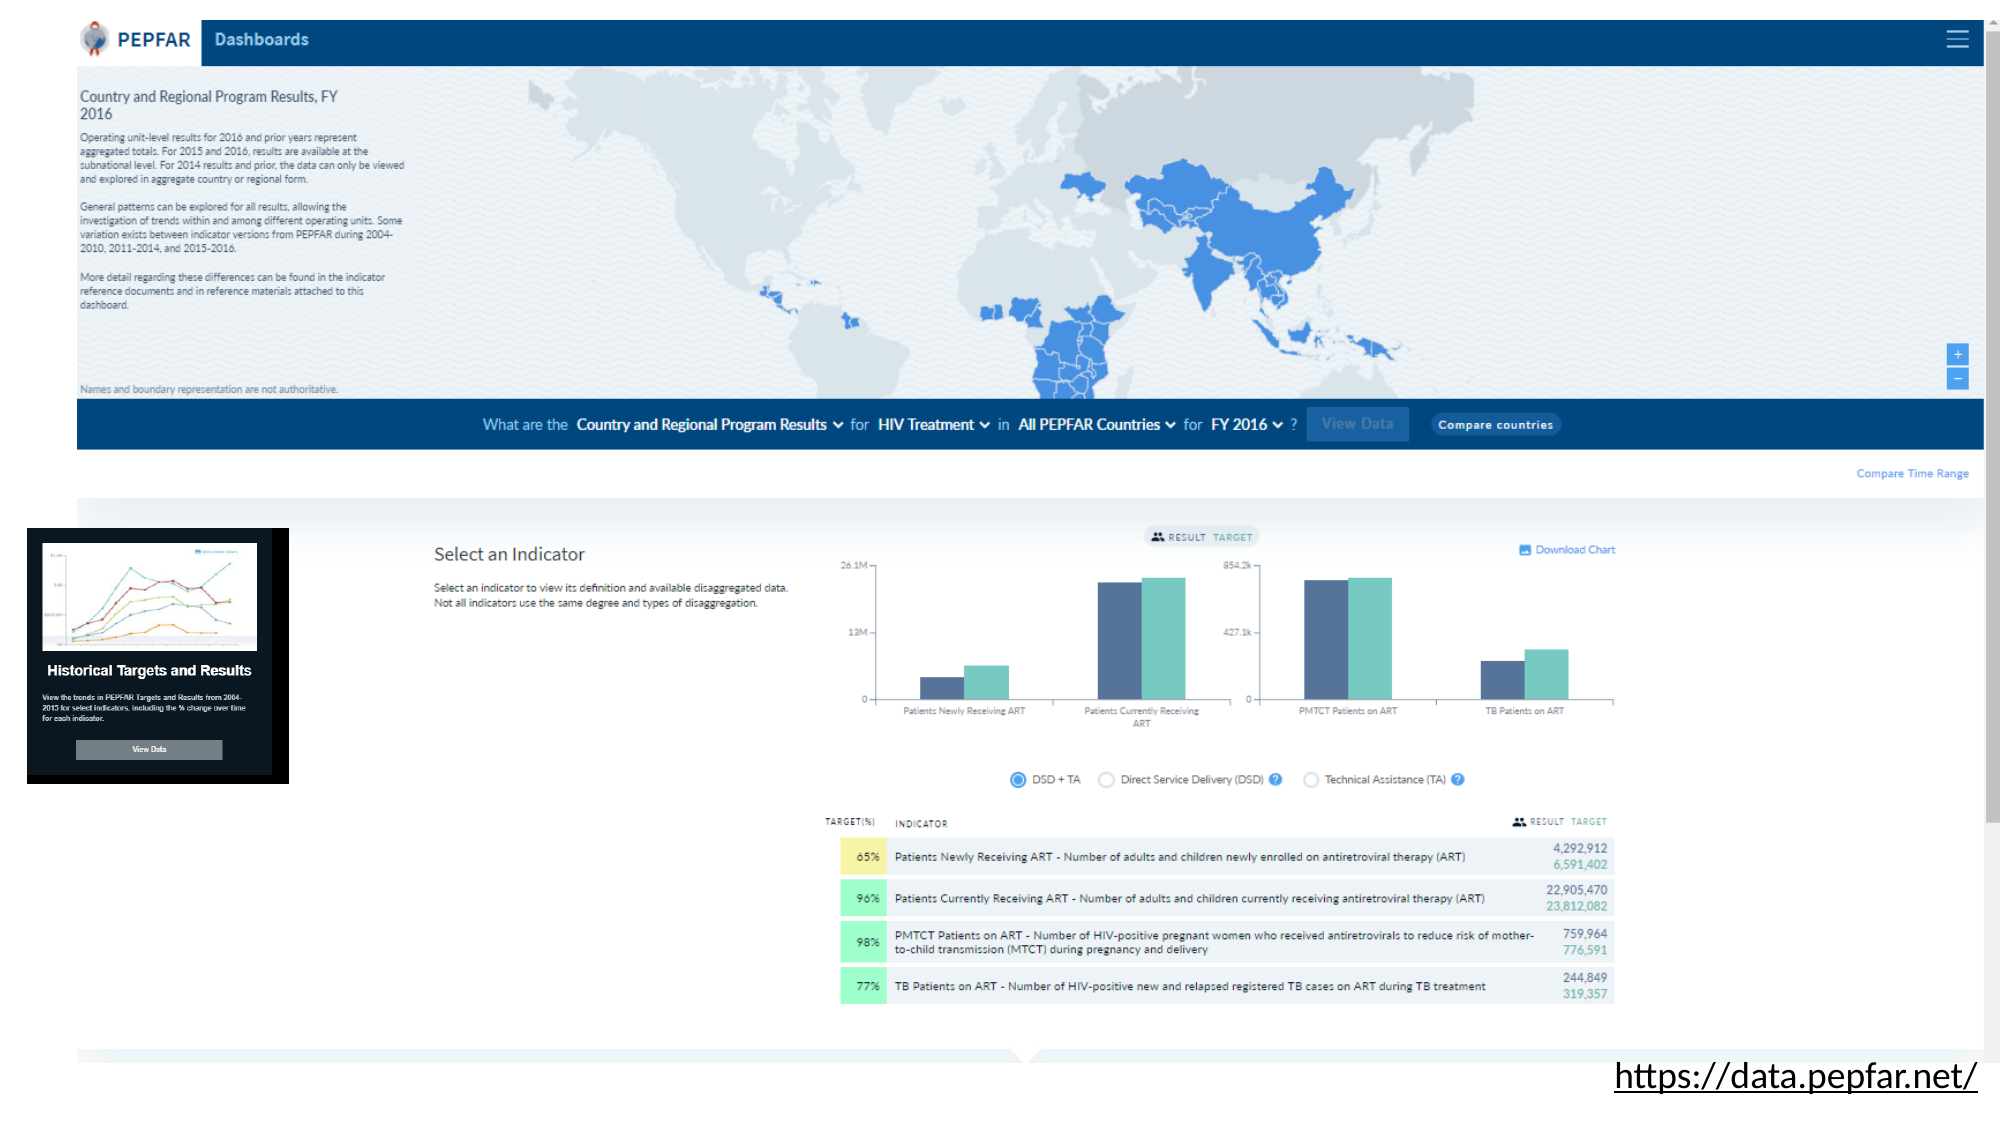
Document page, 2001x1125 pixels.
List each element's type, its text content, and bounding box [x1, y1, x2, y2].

text_box https://data.pepfar.net/ [1599, 1063, 2000, 1104]
picture [27, 20, 2000, 1063]
